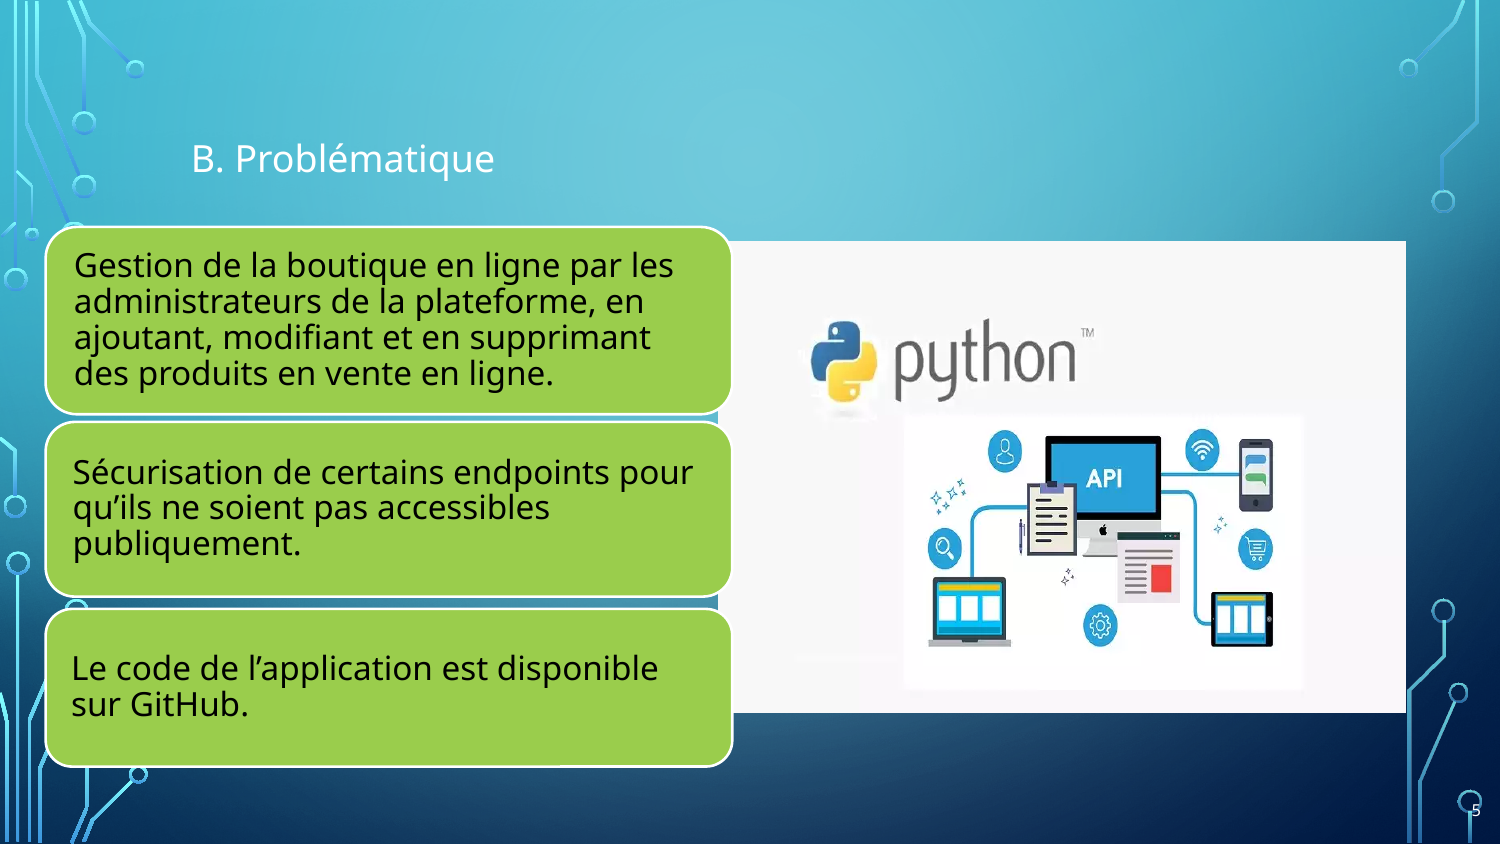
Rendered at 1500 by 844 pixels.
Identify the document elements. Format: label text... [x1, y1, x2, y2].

text_box B. Problématique [176, 127, 548, 186]
slide_number 5 [1391, 779, 1482, 844]
picture [733, 241, 1406, 713]
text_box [45, 186, 733, 767]
